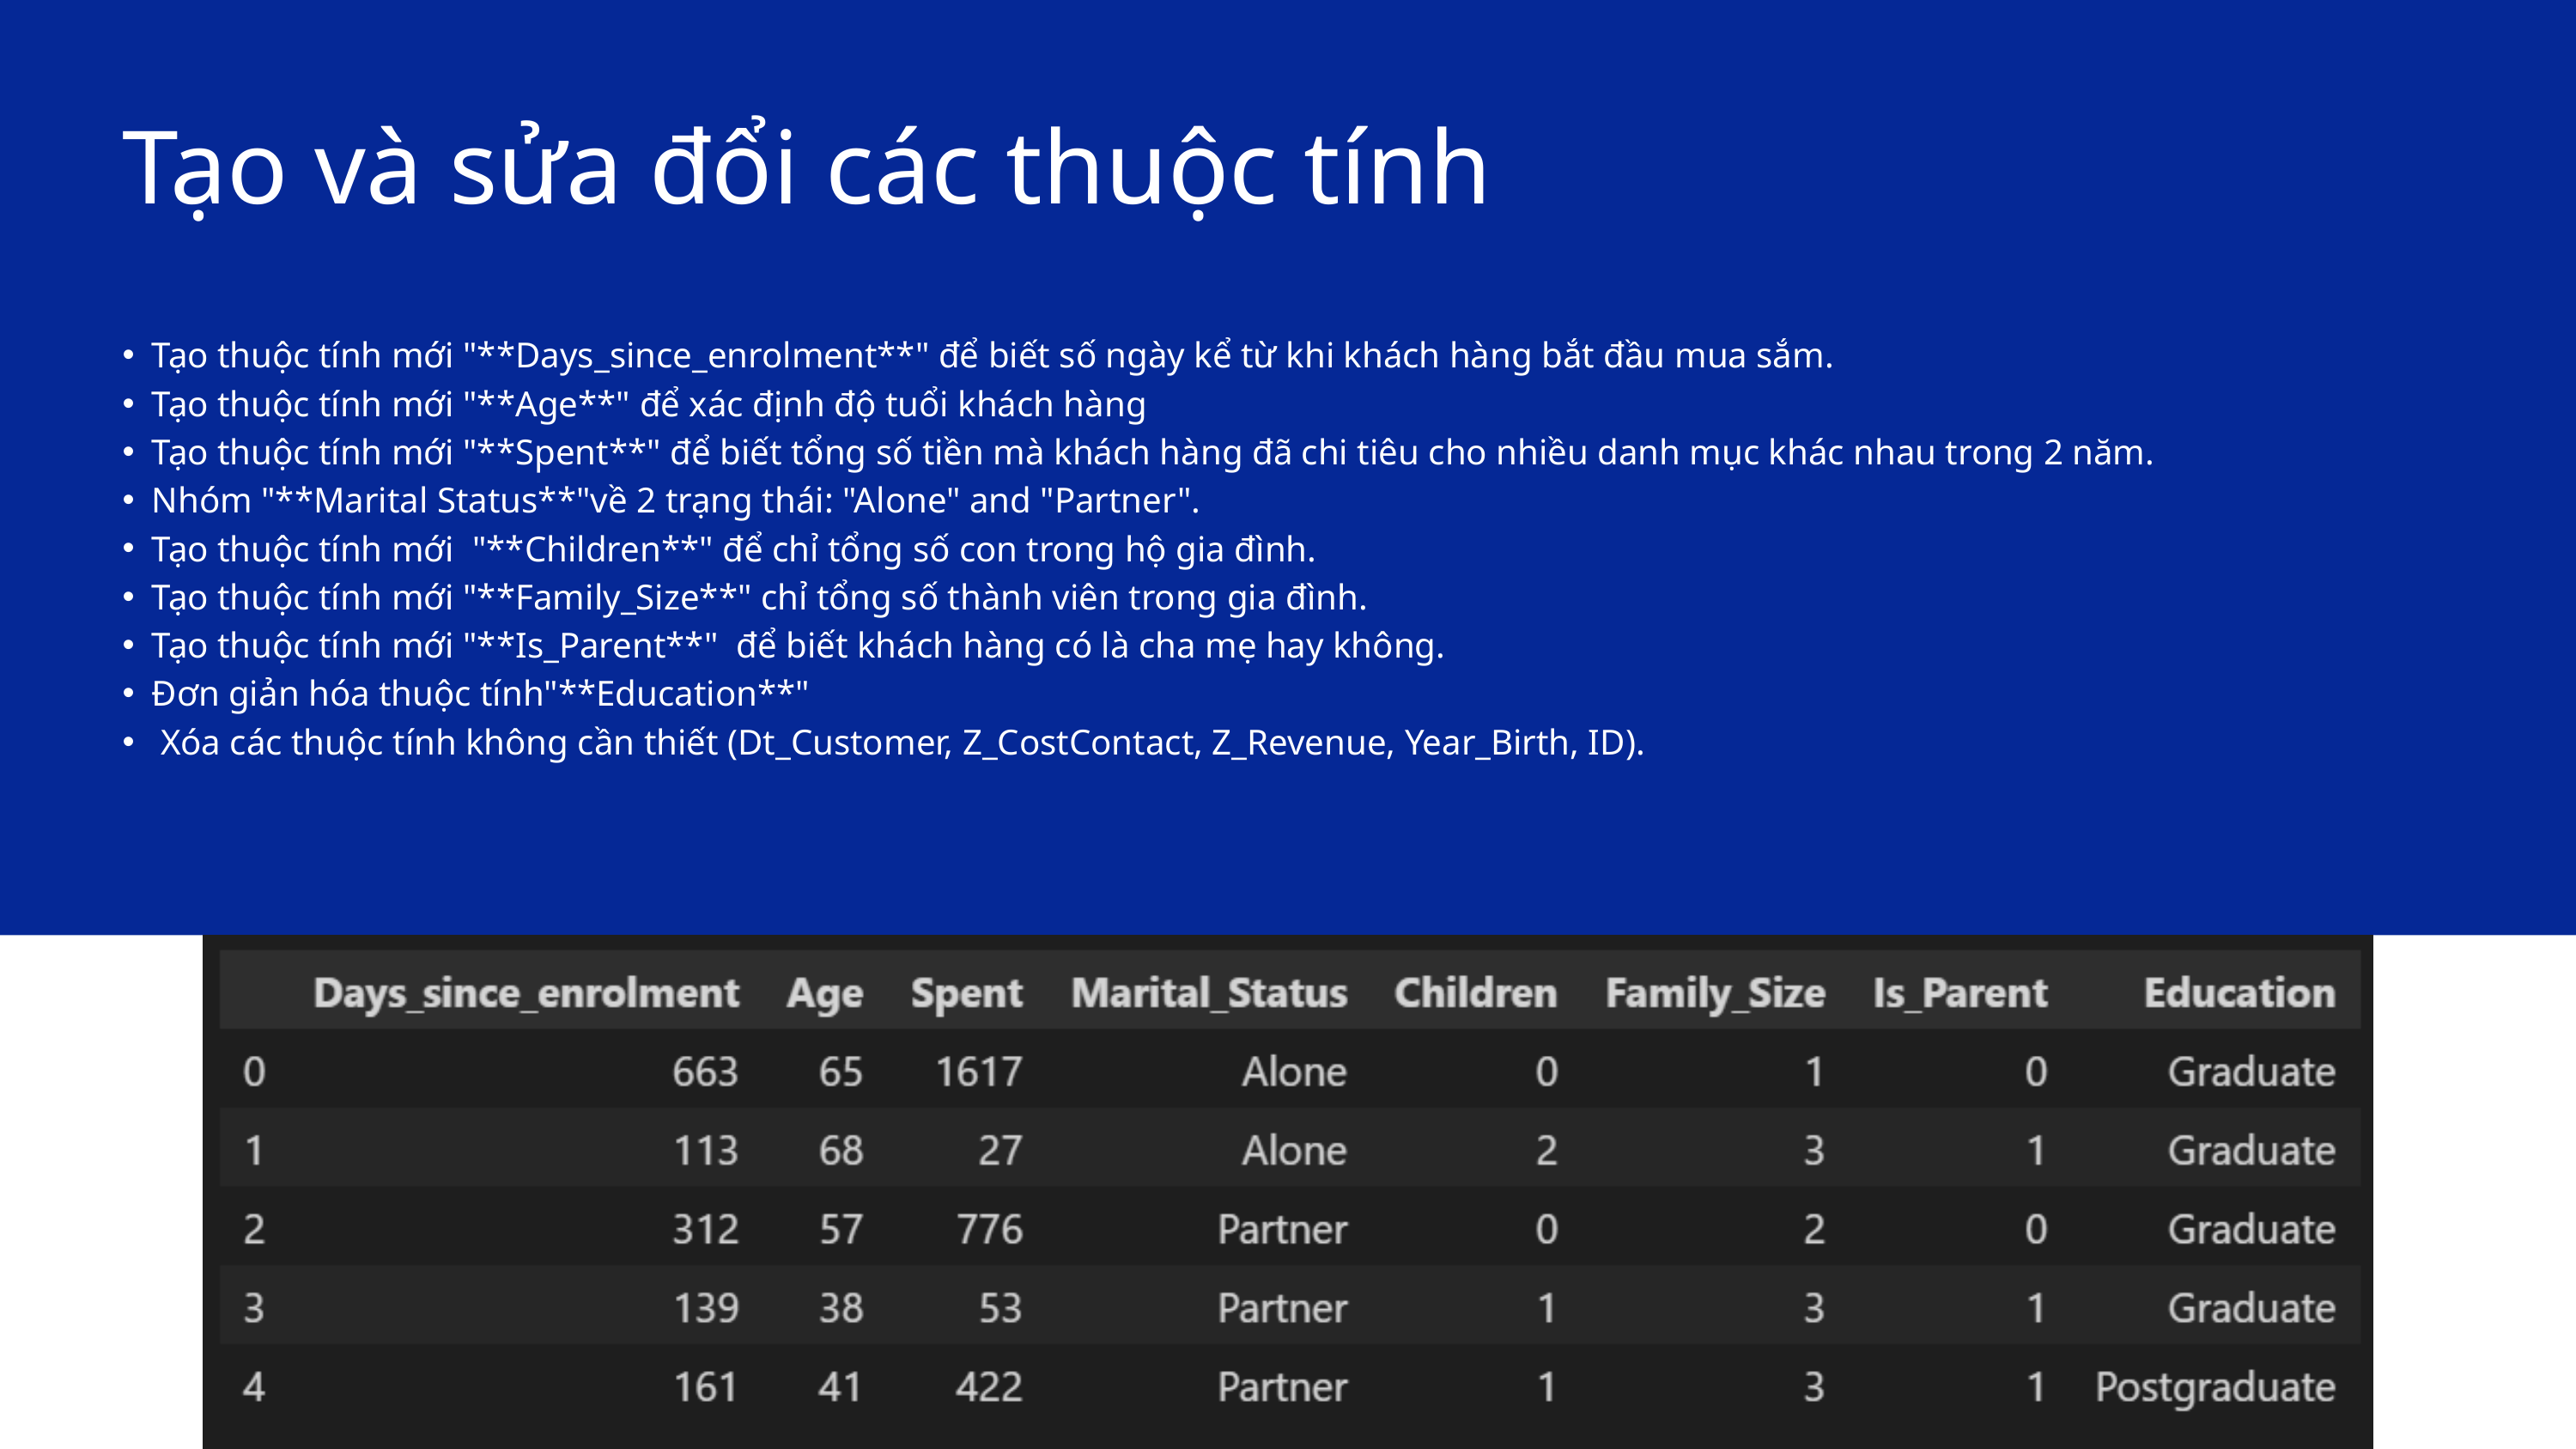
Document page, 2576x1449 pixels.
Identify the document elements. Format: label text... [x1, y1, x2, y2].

text_box Tạo và sửa đổi các thuộc tính [122, 102, 1503, 326]
text_box [0, 0, 2576, 936]
picture [203, 935, 2373, 1449]
text_box Tạo thuộc tính mới "**Days_since_enrolment**" để biết số ngày kể từ khi khách hàng bắt đầu mua sắm. Tạo thuộc tính mới "**Age**" để xác định độ tuổi khách hàng Tạo thuộc tính mới "**Spent**" để biết tổng số tiền mà khách hàng đã chi tiêu cho nhiều danh mục khác nhau trong 2 năm. Nhóm "**Marital Status**"về 2 trạng thái: "Alone" and "Partner". Tạo thuộc tính mới "**Children**" để chỉ tổng số con trong hộ gia đình. Tạo thuộc tính mới "**Family_Size**" chỉ tổng số thành viên trong gia đình. Tạo thuộc tính mới "**Is_Parent**" để biết khách hàng có là cha mẹ hay không. Đơn giản hóa thuộc tính"**Education**" Xóa các thuộc tính không cần thiết (Dt_Customer, Z_CostContact, Z_Revenue, Year_Birth, ID). [93, 326, 2483, 858]
